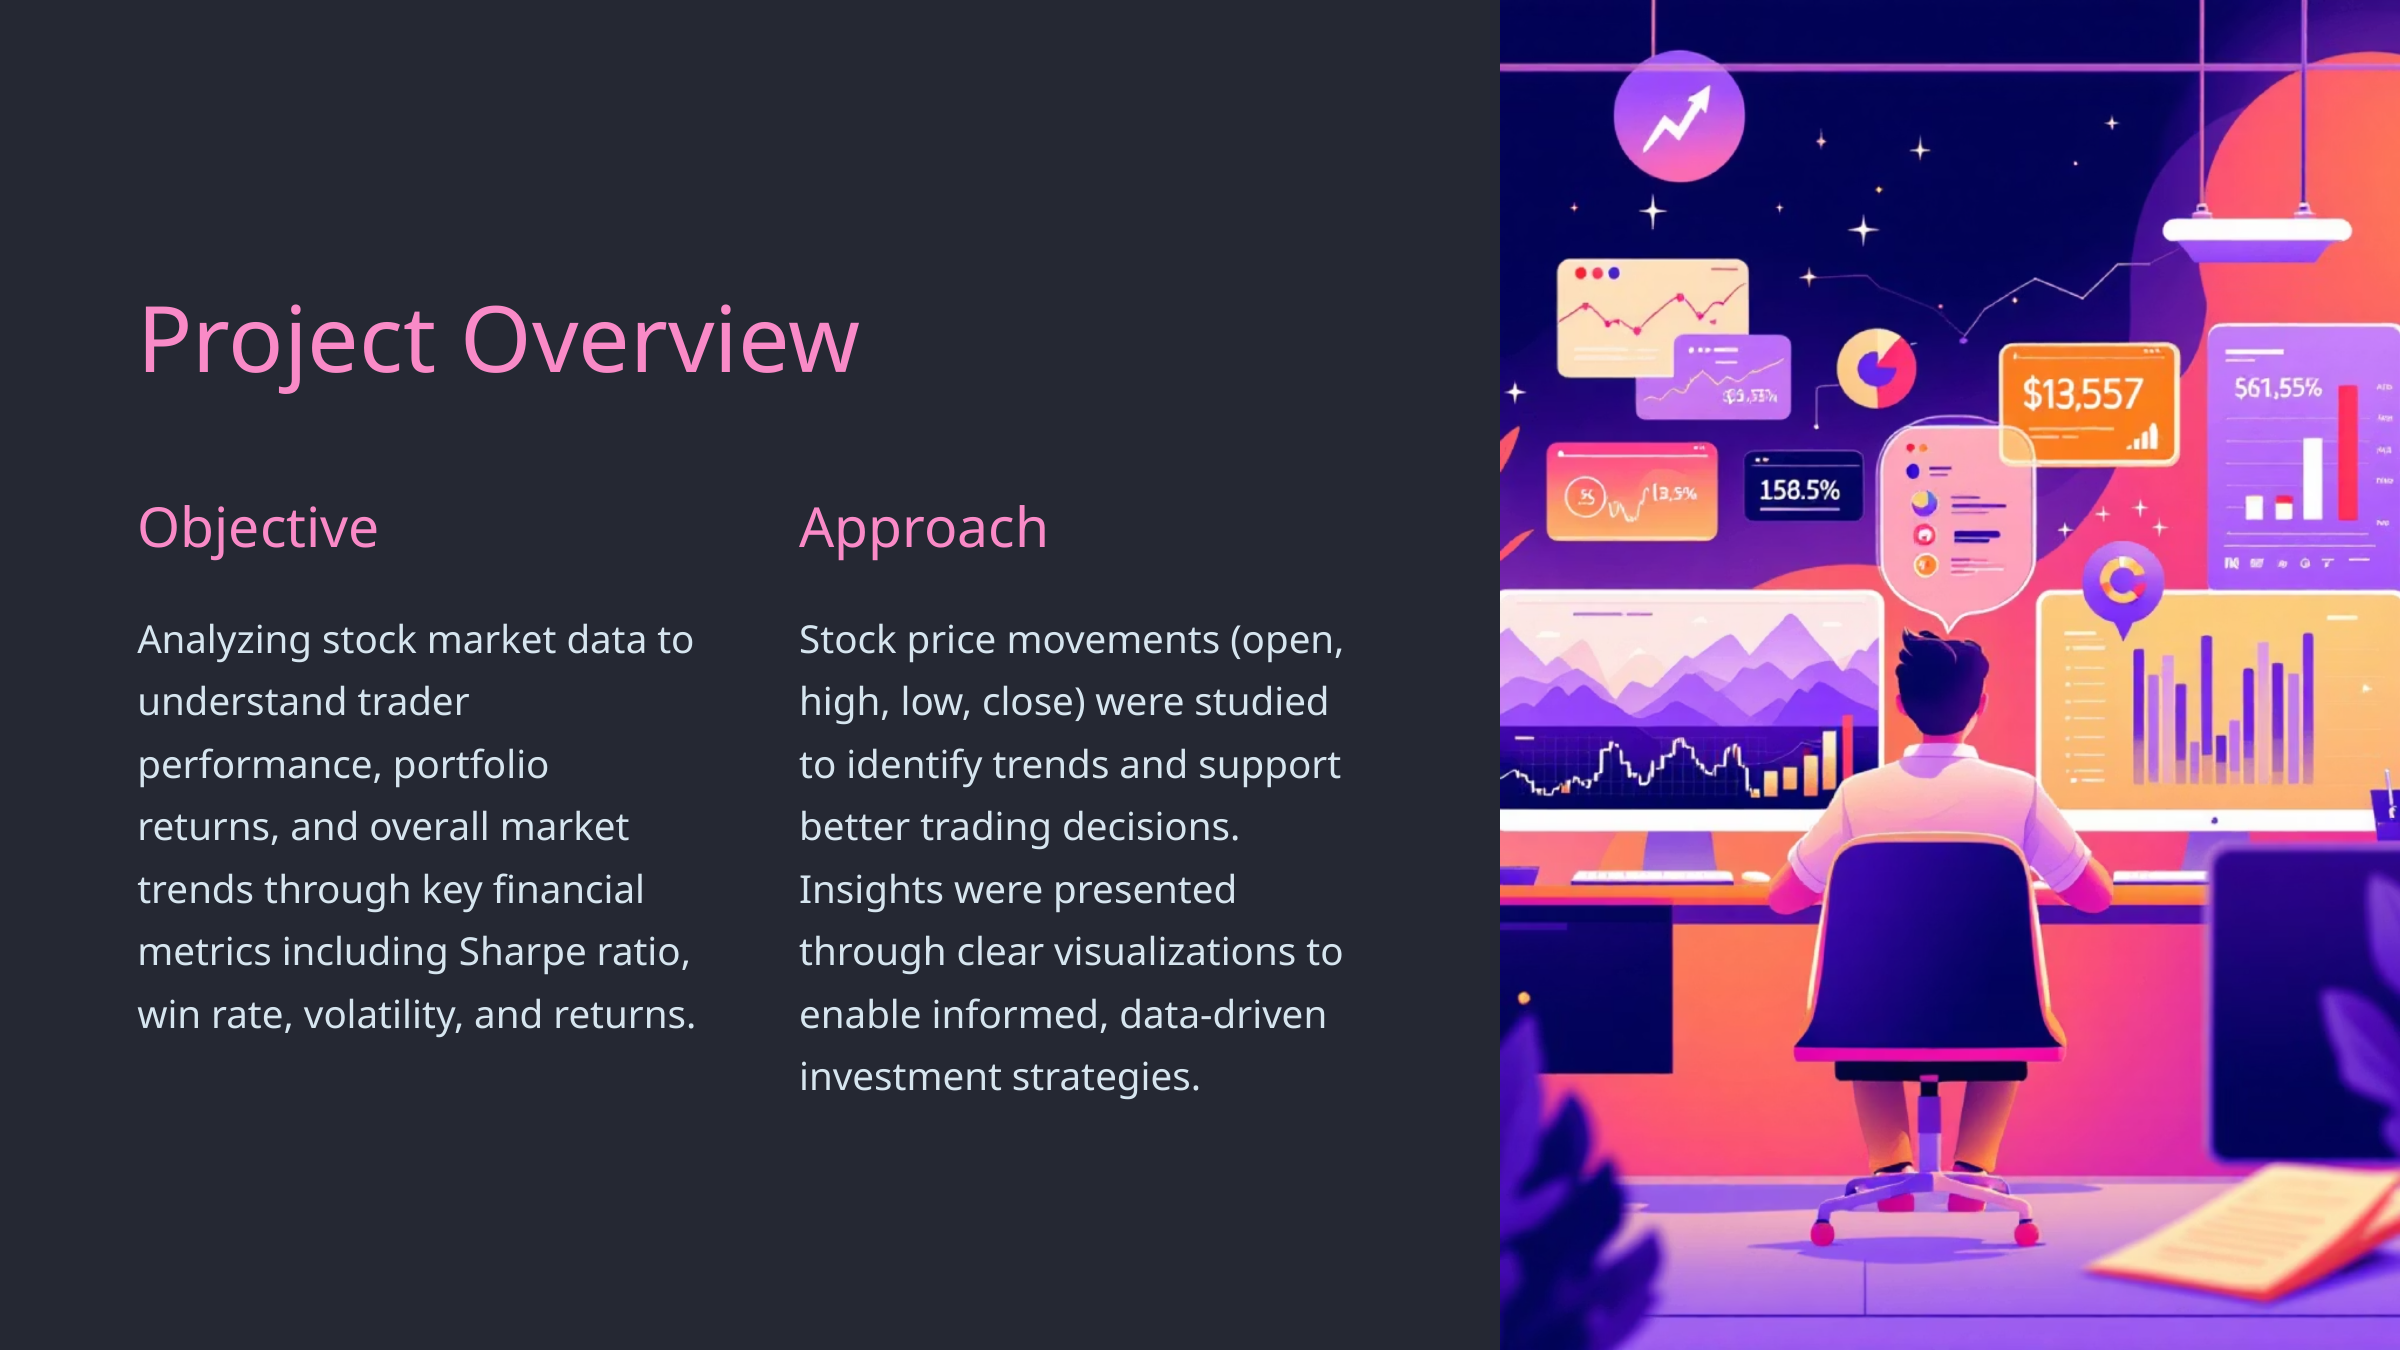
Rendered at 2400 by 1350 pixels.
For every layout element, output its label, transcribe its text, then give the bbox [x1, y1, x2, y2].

text_box Stock price movements (open, high, low, close) were studied to identify trends and support better trading decisions. Insights were presented through clear visualizations to enable informed, data-driven investment strategies. [799, 598, 1364, 1039]
picture [1499, 0, 2400, 1350]
text_box Analyzing stock market data to understand trader performance, portfolio returns, and overall market trends through key financial metrics including Sharpe ratio, win rate, volatility, and returns. [137, 598, 702, 1039]
text_box Project Overview [137, 276, 1062, 392]
text_box Objective [137, 489, 692, 560]
text_box Approach [799, 489, 1354, 560]
